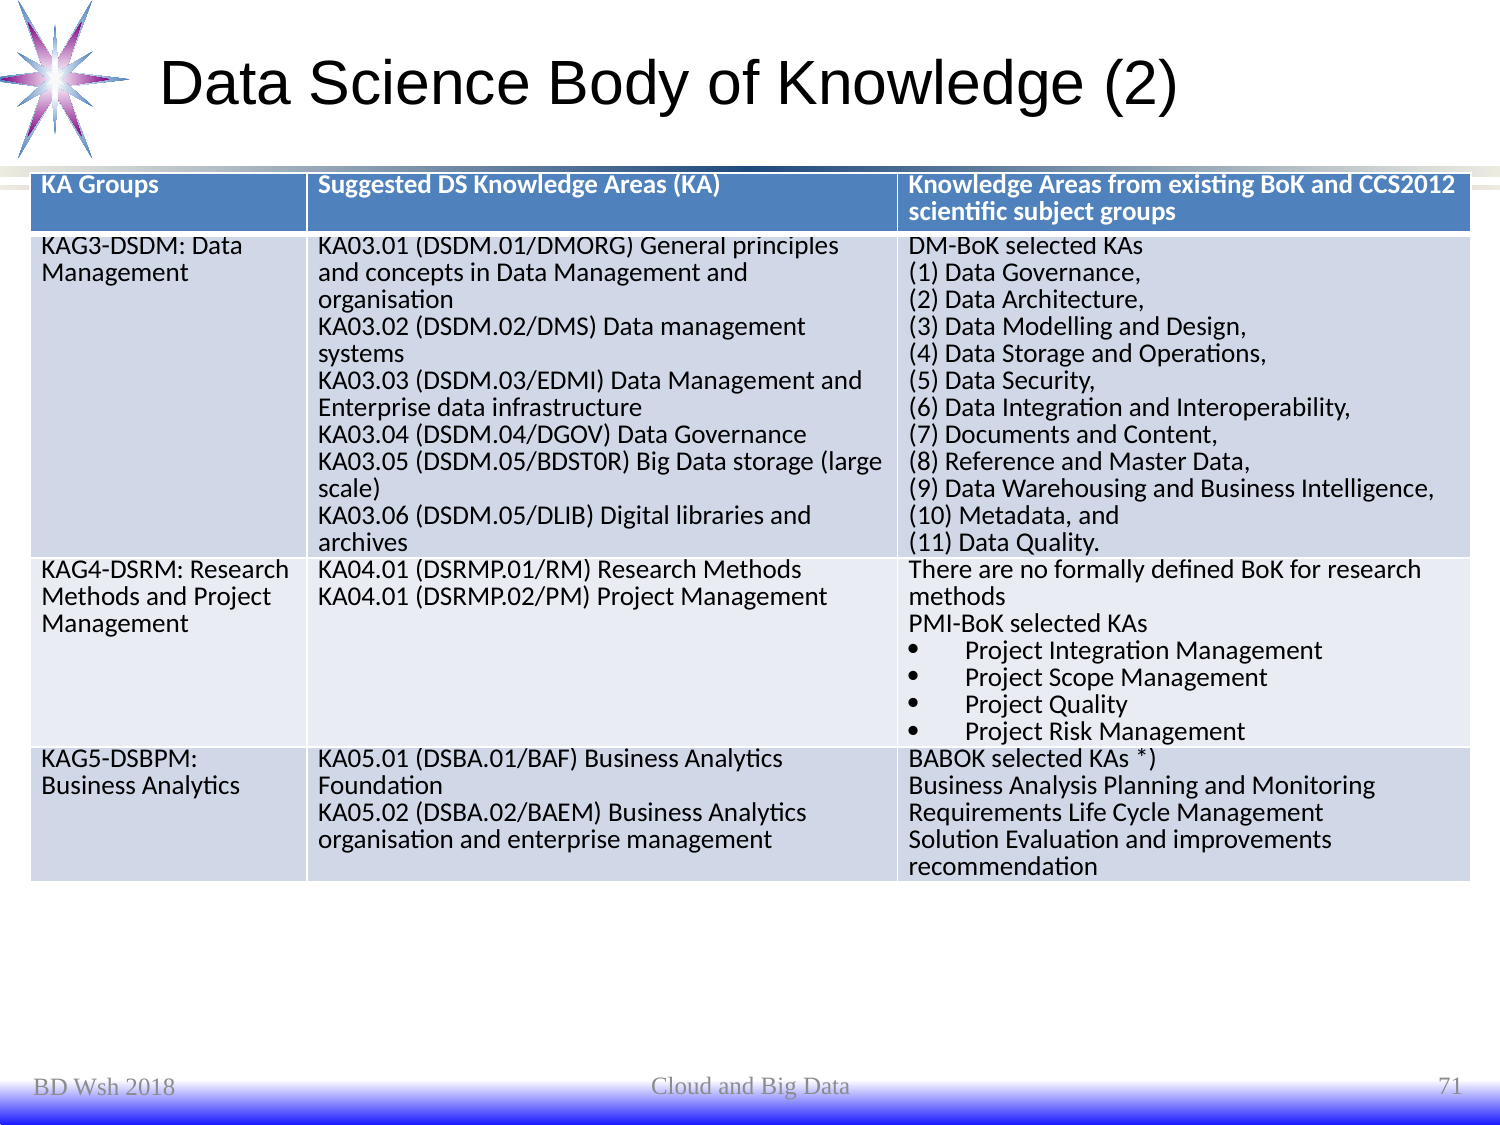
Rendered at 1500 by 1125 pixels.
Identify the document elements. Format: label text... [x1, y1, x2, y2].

table_cell There are no formally defined BoK for research methods PMI-BoK selected KAs Project Integration Management Project Scope Management Project Quality Project Risk Management [898, 559, 1470, 746]
table_cell KA04.01 (DSRMP.01/RM) Research Methods KA04.01 (DSRMP.02/PM) Project Management [308, 559, 897, 746]
table_cell KAG4-DSRM: Research Methods and Project Management [31, 559, 306, 746]
table_cell KAG3-DSDM: Data Management [31, 237, 306, 557]
table_cell BABOK selected KAs *) Business Analysis Planning and Monitoring Requirements Life Cycle Management Solution Evaluation and improvements recommendation [898, 748, 1470, 881]
title Data Science Body of Knowledge (2) [147, 24, 1425, 135]
slide_number 71 [1128, 1064, 1478, 1106]
table_header Suggested DS Knowledge Areas (KA) [308, 174, 897, 231]
table_header KA Groups [31, 174, 306, 231]
table_cell KA03.01 (DSDM.01/DMORG) General principles and concepts in Data Management and organisation KA03.02 (DSDM.02/DMS) Data management systems KA03.03 (DSDM.03/EDMI) Data Management and Enterprise data infrastructure KA03.04 (DSDM.04/DGOV) Data Governance KA03.05 (DSDM.05/BDST0R) Big Data storage (large scale) KA03.06 (DSDM.05/DLIB) Digital libraries and archives [308, 237, 897, 557]
table_header Knowledge Areas from existing BoK and CCS2012 scientific subject groups [898, 174, 1470, 231]
slide_number BD Wsh 2018 [18, 1064, 390, 1106]
table_cell KA05.01 (DSBA.01/BAF) Business Analytics Foundation KA05.02 (DSBA.02/BAEM) Business Analytics organisation and enterprise management [308, 748, 897, 881]
table_cell KAG5-DSBPM: Business Analytics [31, 748, 306, 881]
footer Cloud and Big Data [513, 1063, 989, 1106]
table_cell DM-BoK selected KAs (1) Data Governance, (2) Data Architecture, (3) Data Modelling and Design, (4) Data Storage and Operations, (5) Data Security, (6) Data Integration and Interoperability, (7) Documents and Content, (8) Reference and Master Data, (9) Data Warehousing and Business Intelligence, (10) Metadata, and (11) Data Quality. [898, 237, 1470, 557]
